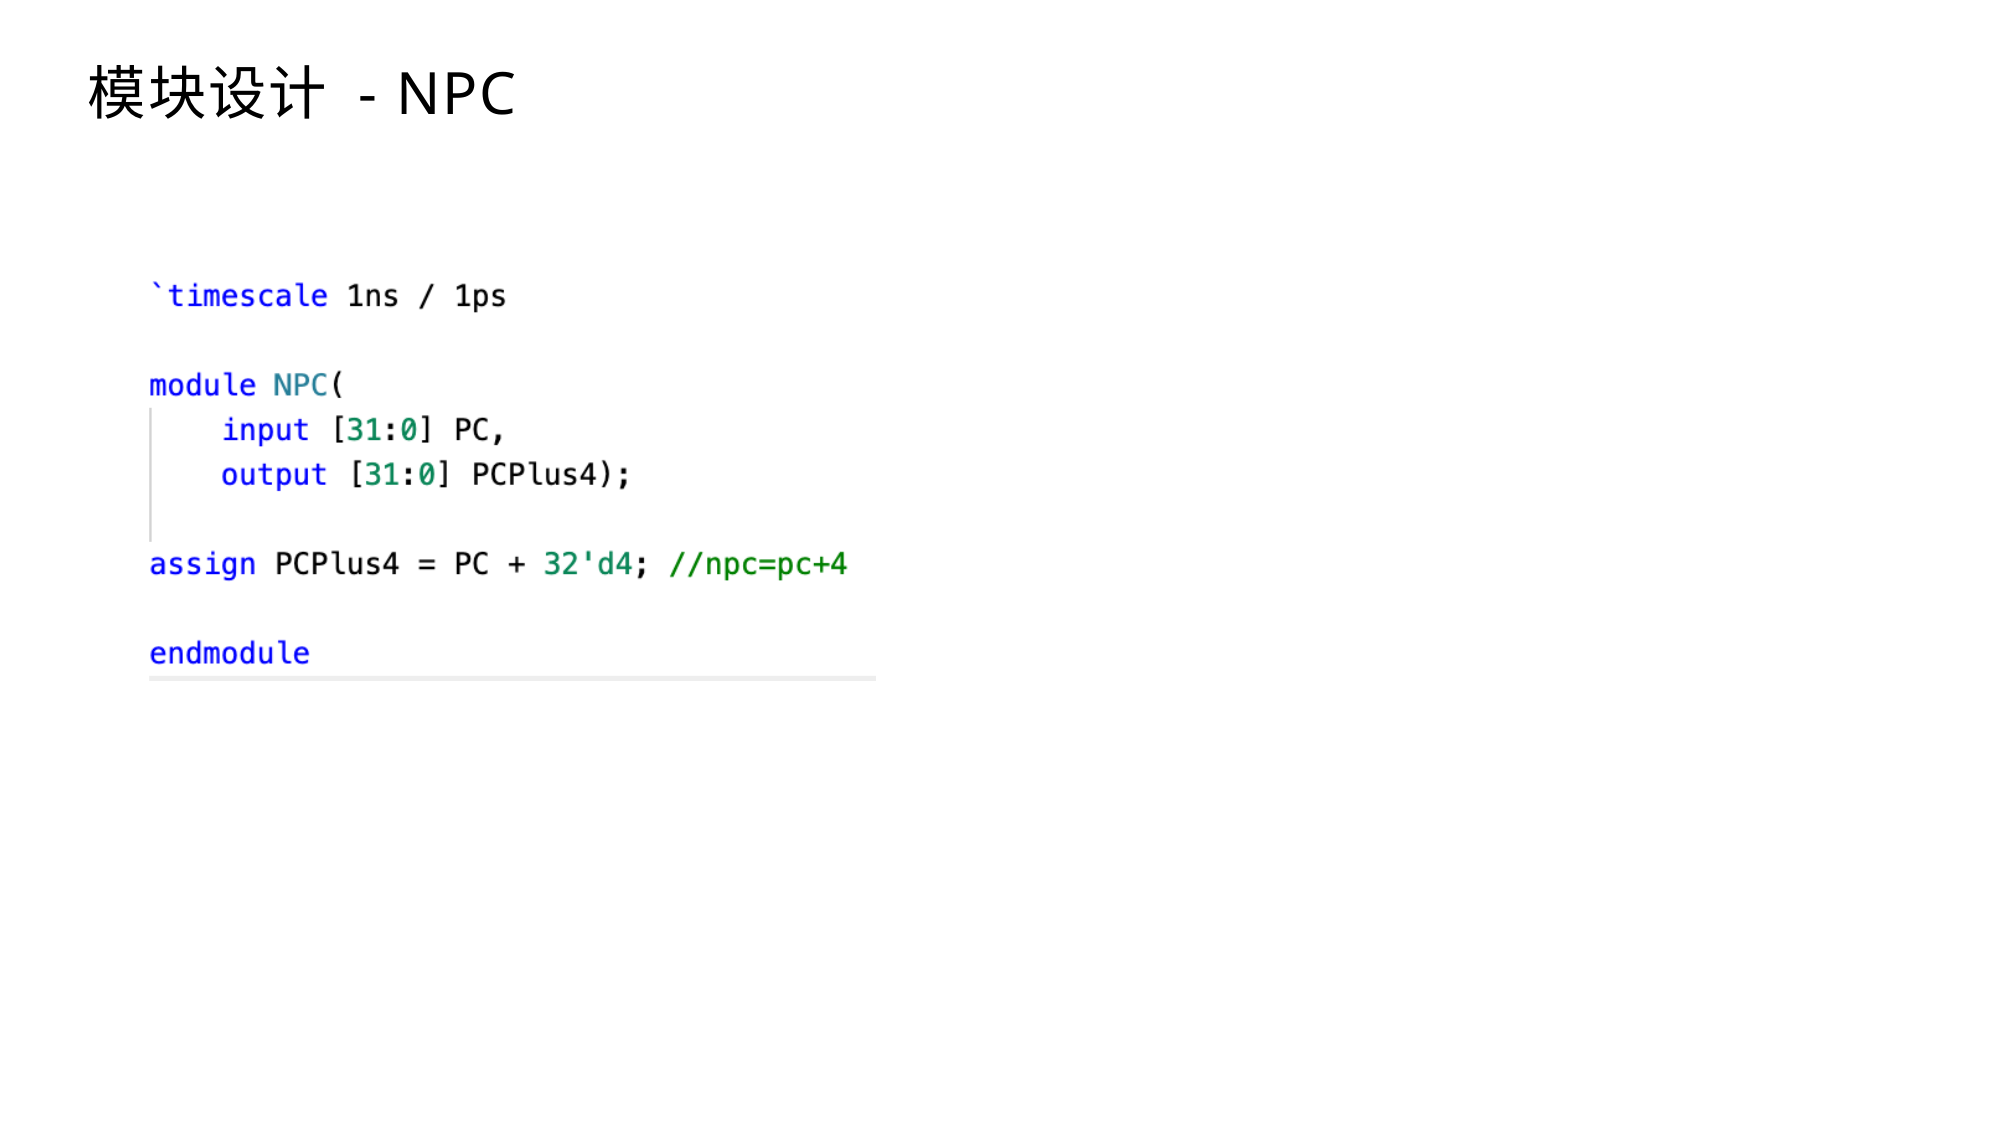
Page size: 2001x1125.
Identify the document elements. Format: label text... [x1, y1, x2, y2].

text_box 模块设计 - NPC [73, 49, 936, 134]
picture [122, 264, 876, 681]
